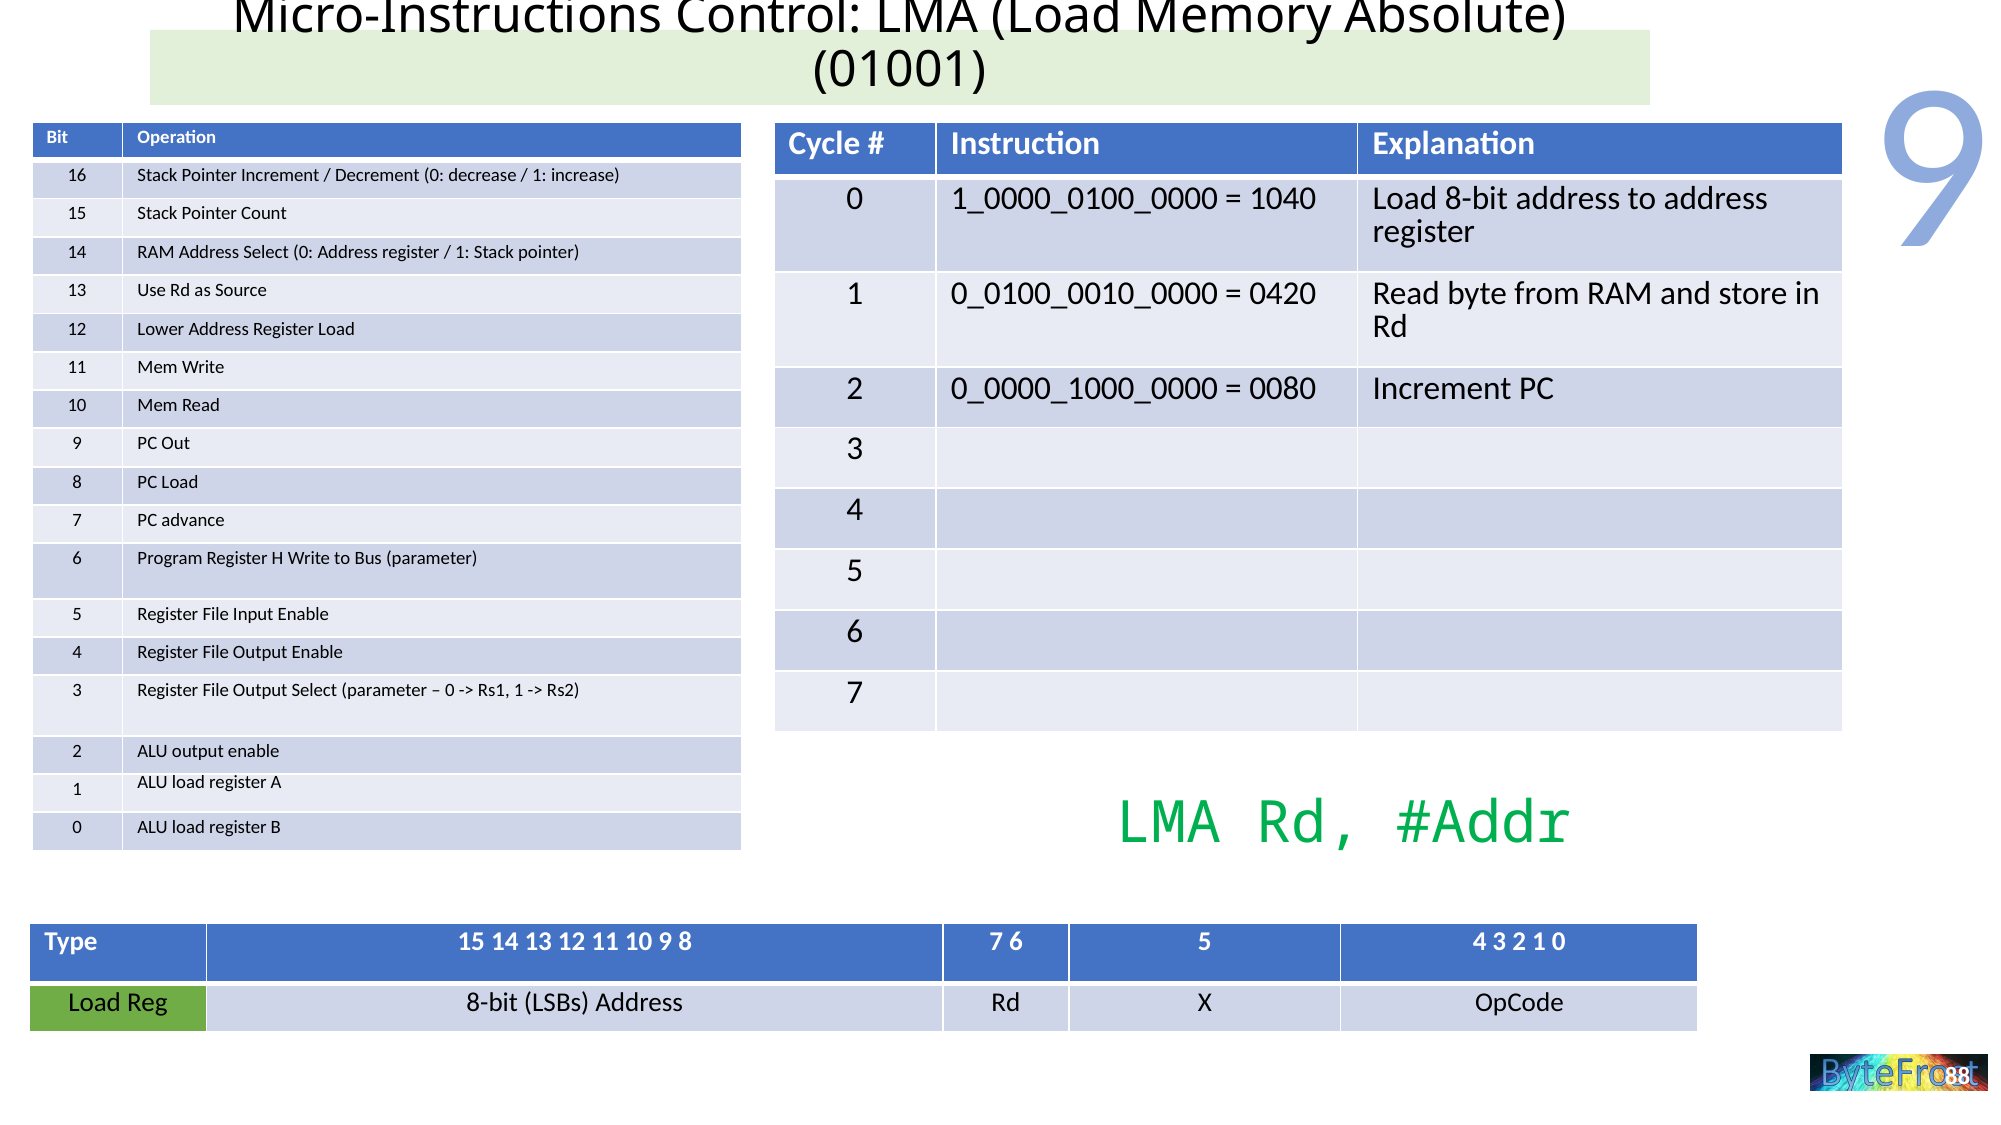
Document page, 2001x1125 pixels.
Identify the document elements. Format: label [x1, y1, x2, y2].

table_cell [33, 429, 122, 466]
table_cell [123, 638, 741, 674]
table_cell [33, 506, 122, 542]
table_cell [123, 544, 741, 598]
table_cell [937, 180, 1357, 271]
table_cell [123, 737, 741, 773]
table_cell [123, 600, 741, 636]
table_cell [123, 276, 741, 313]
text_box [1855, 0, 2000, 303]
title [150, 29, 1650, 105]
table_cell [33, 276, 122, 313]
table_cell [1341, 986, 1697, 1031]
table_cell [937, 489, 1357, 548]
table_cell [33, 813, 122, 850]
table_cell [33, 391, 122, 427]
picture [1810, 1054, 1988, 1091]
table_header [207, 924, 942, 981]
table_cell [937, 550, 1357, 609]
table_header [937, 123, 1357, 174]
table_cell [937, 368, 1357, 427]
table_cell [123, 238, 741, 274]
table_cell [33, 544, 122, 598]
table_cell [937, 428, 1357, 487]
table_cell [1358, 550, 1842, 609]
table_cell [1358, 611, 1842, 670]
table_header [1070, 924, 1340, 981]
table_cell [1070, 986, 1340, 1031]
table_cell [123, 163, 741, 198]
table_header [944, 924, 1068, 981]
table_cell [123, 429, 741, 466]
table_cell [123, 353, 741, 389]
table_cell [33, 353, 122, 389]
table_cell [33, 737, 122, 773]
table_cell [33, 468, 122, 504]
table_cell [775, 611, 935, 670]
table_cell [33, 676, 122, 735]
table_cell [775, 428, 935, 487]
table_cell [775, 273, 935, 366]
table_cell [937, 672, 1357, 731]
table_cell [123, 314, 741, 351]
table_cell [123, 199, 741, 236]
table_cell [33, 314, 122, 351]
table_cell [207, 986, 942, 1031]
table_cell [775, 368, 935, 427]
table_cell [1358, 180, 1842, 271]
table_cell [123, 775, 741, 811]
table_cell [33, 775, 122, 811]
table_cell [123, 468, 741, 504]
table_cell [775, 672, 935, 731]
text_box [1066, 776, 1587, 862]
table_header [775, 123, 935, 174]
table_header [1358, 123, 1842, 174]
table_cell [1358, 672, 1842, 731]
table_cell [33, 199, 122, 236]
table_cell [123, 506, 741, 542]
table_cell [775, 180, 935, 271]
table_cell [33, 238, 122, 274]
table_cell [30, 986, 206, 1031]
table_cell [775, 489, 935, 548]
table_cell [775, 550, 935, 609]
table_cell [33, 638, 122, 674]
table_header [33, 123, 122, 157]
table_cell [937, 611, 1357, 670]
table_header [1341, 924, 1697, 981]
table_cell [1358, 273, 1842, 366]
table_cell [123, 813, 741, 850]
table_cell [937, 273, 1357, 366]
table_cell [33, 163, 122, 198]
table_cell [1358, 368, 1842, 427]
table_cell [123, 676, 741, 735]
table_cell [1358, 489, 1842, 548]
table_cell [33, 600, 122, 636]
table_cell [123, 391, 741, 427]
table_header [123, 123, 741, 157]
table_header [30, 924, 206, 981]
table_cell [1358, 428, 1842, 487]
table_cell [944, 986, 1068, 1031]
text_box [1535, 1044, 1986, 1105]
